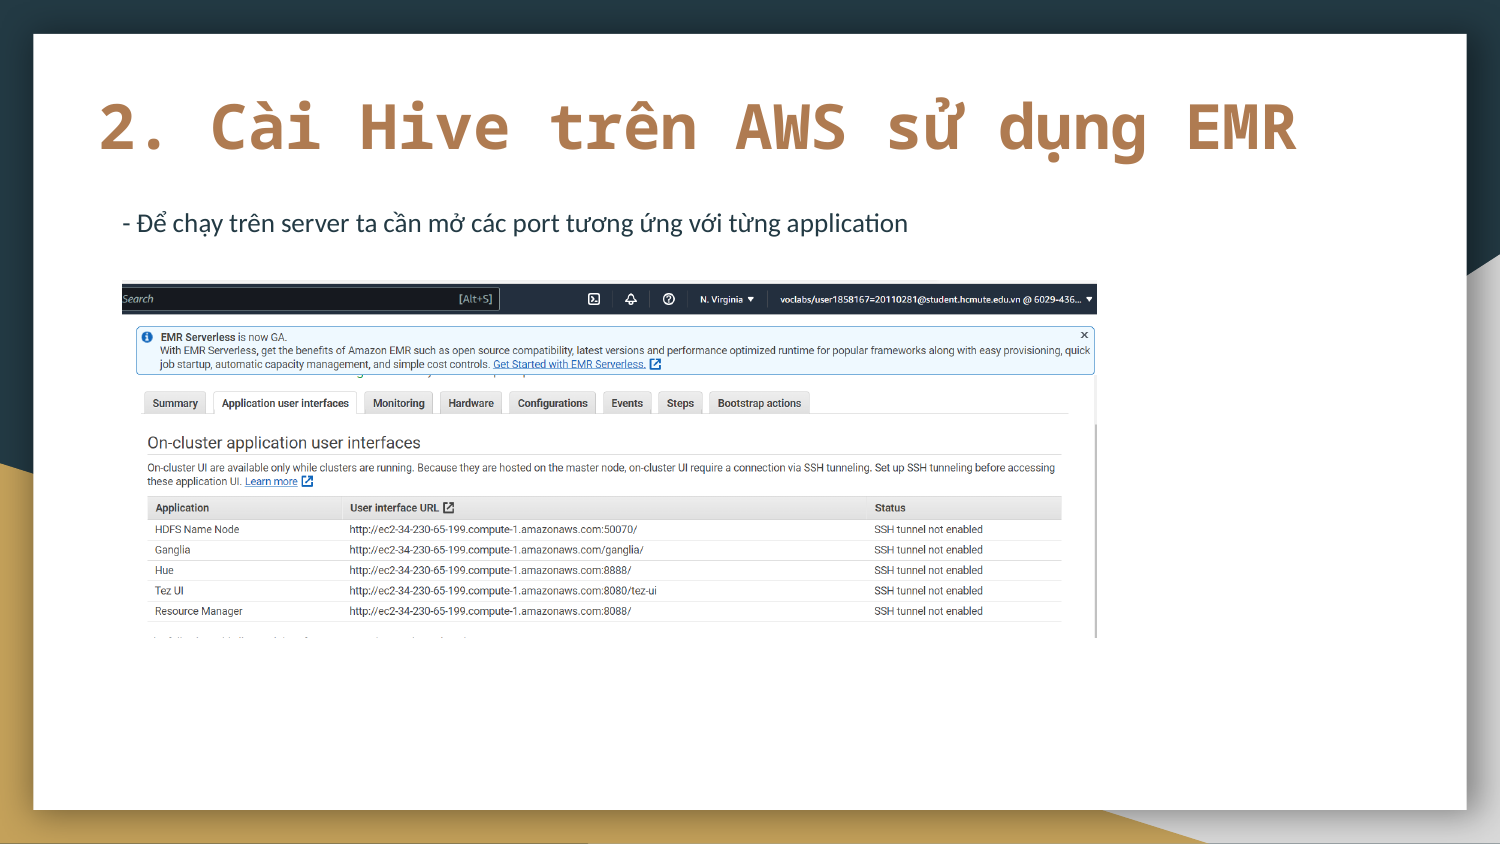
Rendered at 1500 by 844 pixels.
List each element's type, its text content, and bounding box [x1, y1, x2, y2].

picture [122, 280, 1097, 638]
title 2. Cài Hive trên AWS sử dụng EMR [83, 71, 1315, 229]
text_box - Để chạy trên server ta cần mở các port tương ứng với từng application [83, 185, 1040, 257]
